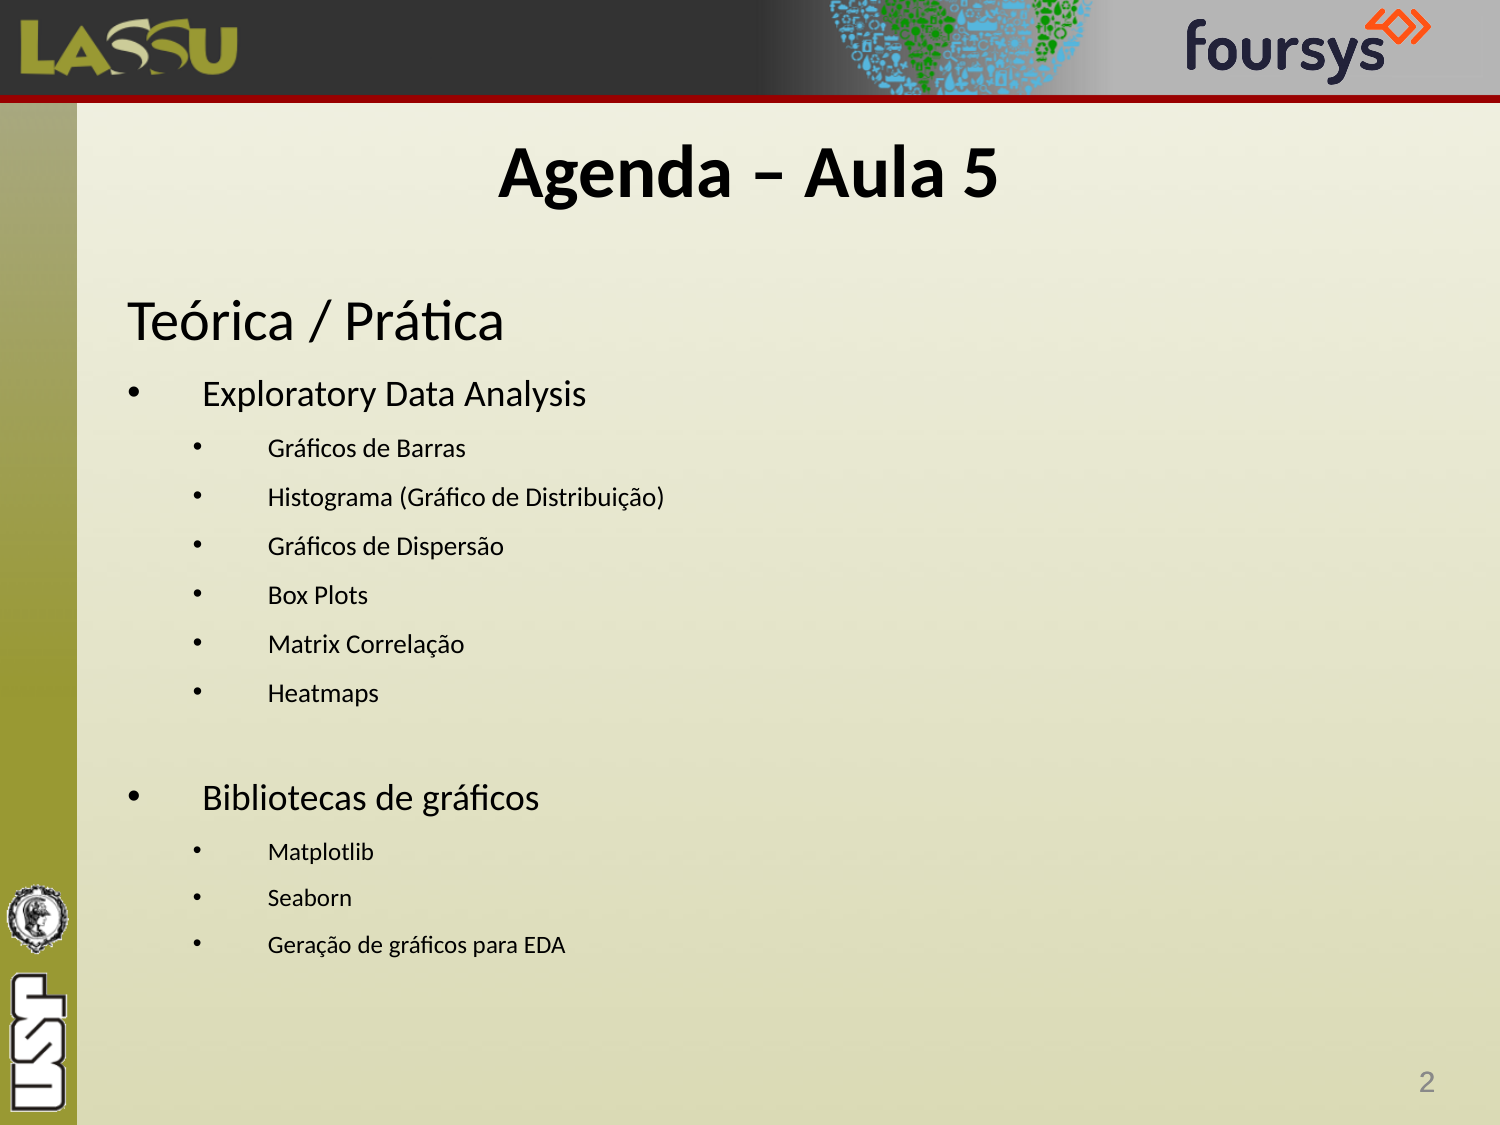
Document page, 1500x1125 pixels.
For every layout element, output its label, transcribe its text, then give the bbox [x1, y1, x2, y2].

picture [0, 0, 1500, 1125]
text_box Teórica / Prática Exploratory Data Analysis Gráficos de Barras Histograma (Gráfico de Distribuição) Gráficos de Dispersão Box Plots Matrix Correlação Heatmaps Bibliotecas de gráficos Matplotlib Seaborn Geração de gráficos para EDA [112, 274, 725, 1014]
slide_number 2 [1099, 1055, 1451, 1106]
title Agenda – Aula 5 [75, 102, 1425, 233]
